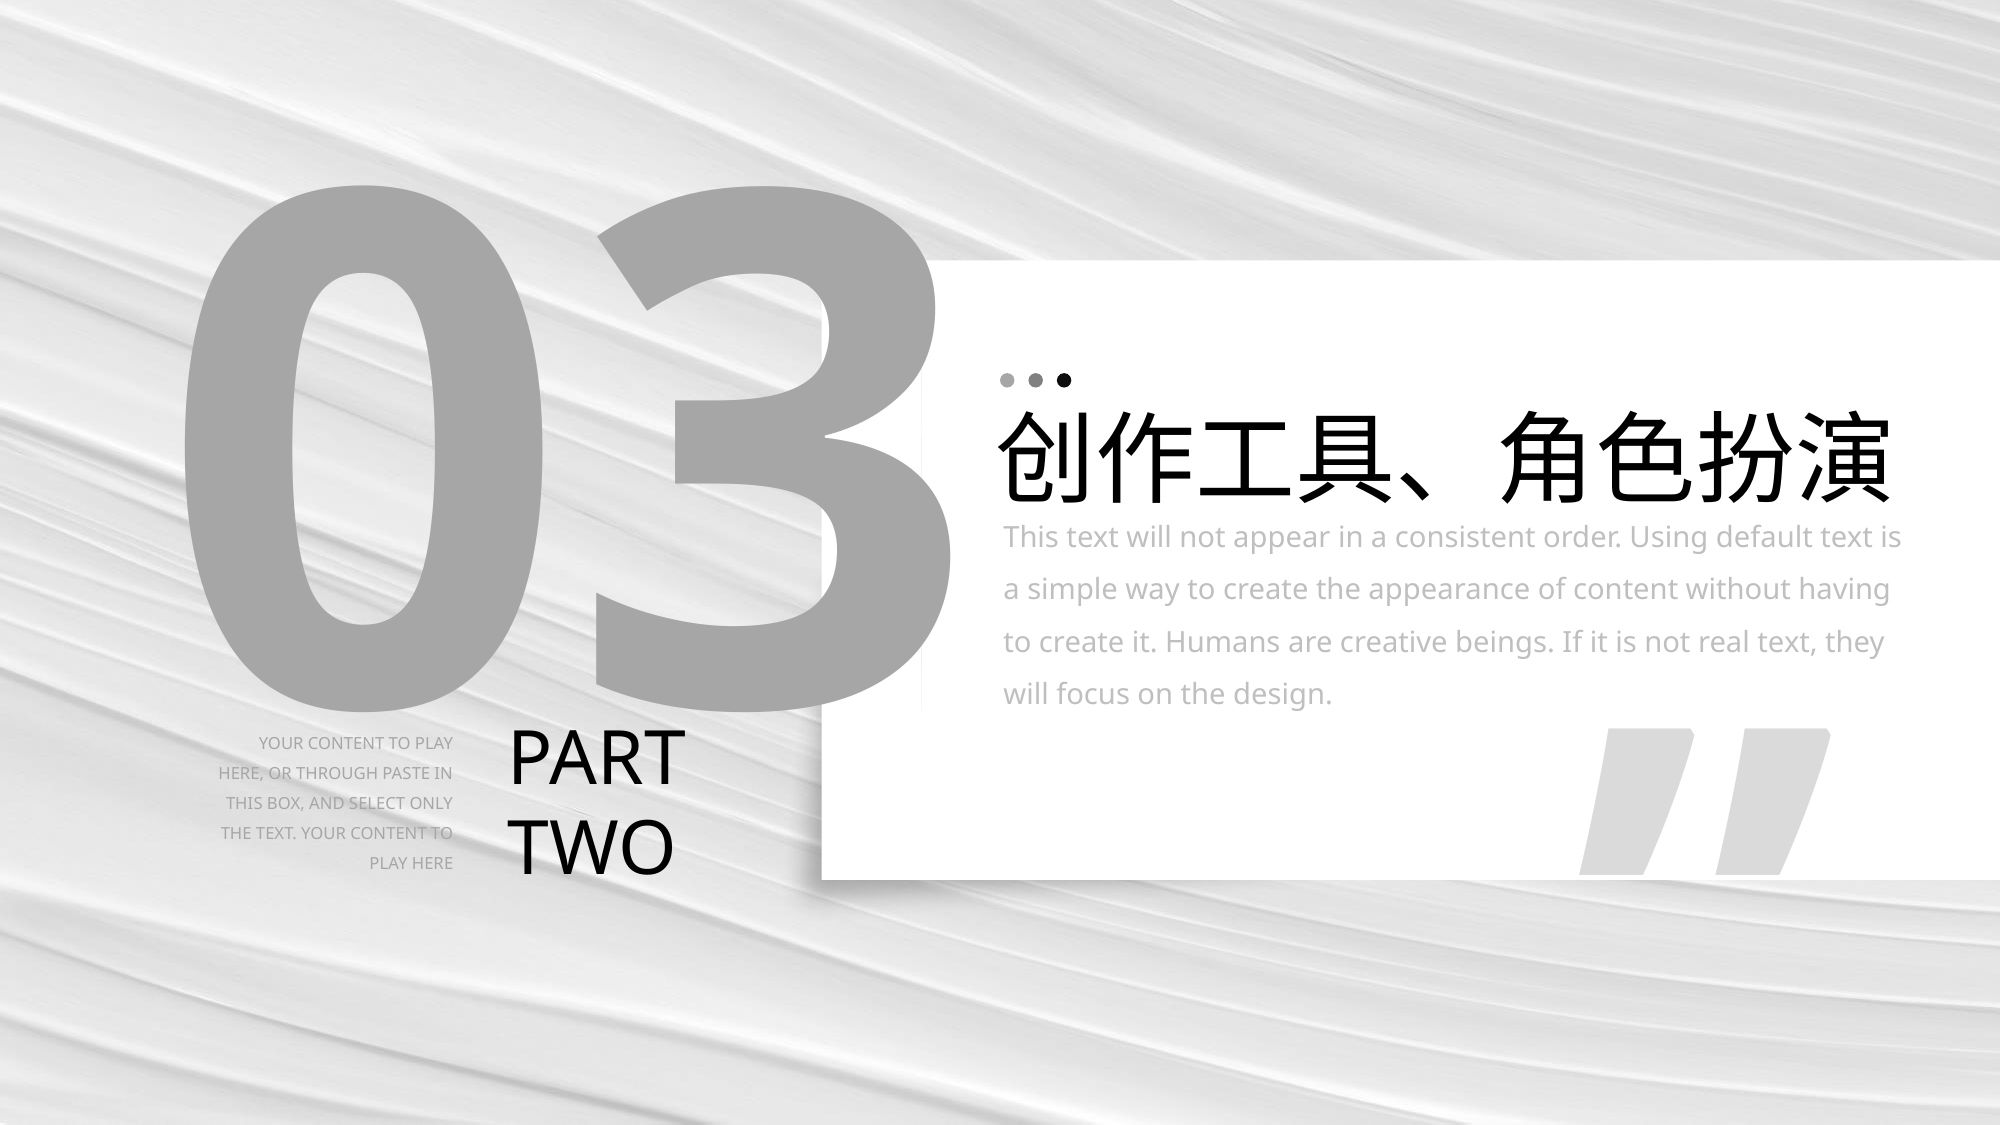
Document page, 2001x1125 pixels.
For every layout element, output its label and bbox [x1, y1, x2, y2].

text_box [980, 387, 2000, 715]
picture [0, 0, 2000, 1125]
text_box [999, 373, 1072, 388]
text_box [771, 260, 2000, 929]
